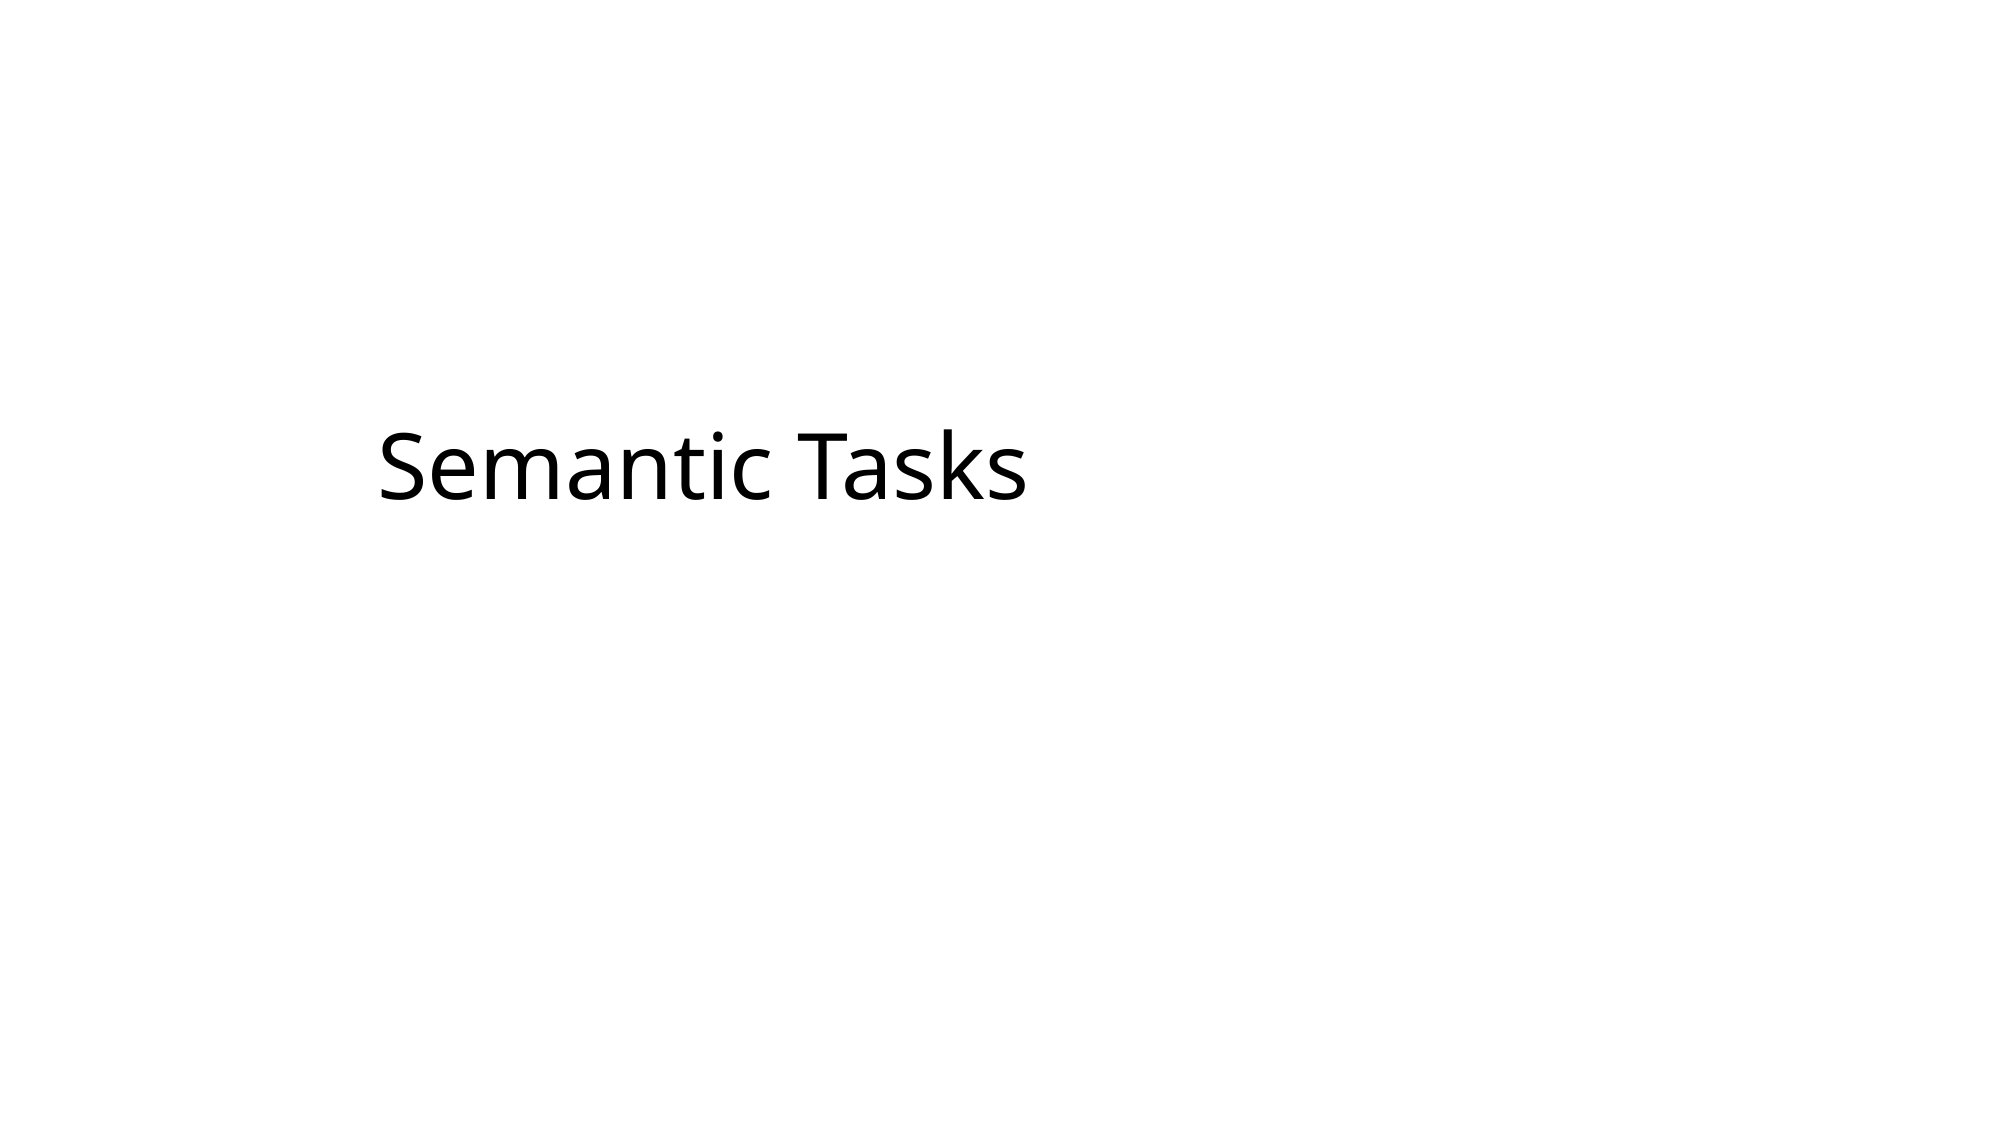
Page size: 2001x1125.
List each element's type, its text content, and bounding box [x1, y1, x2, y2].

title Semantic Tasks [362, 349, 1638, 591]
